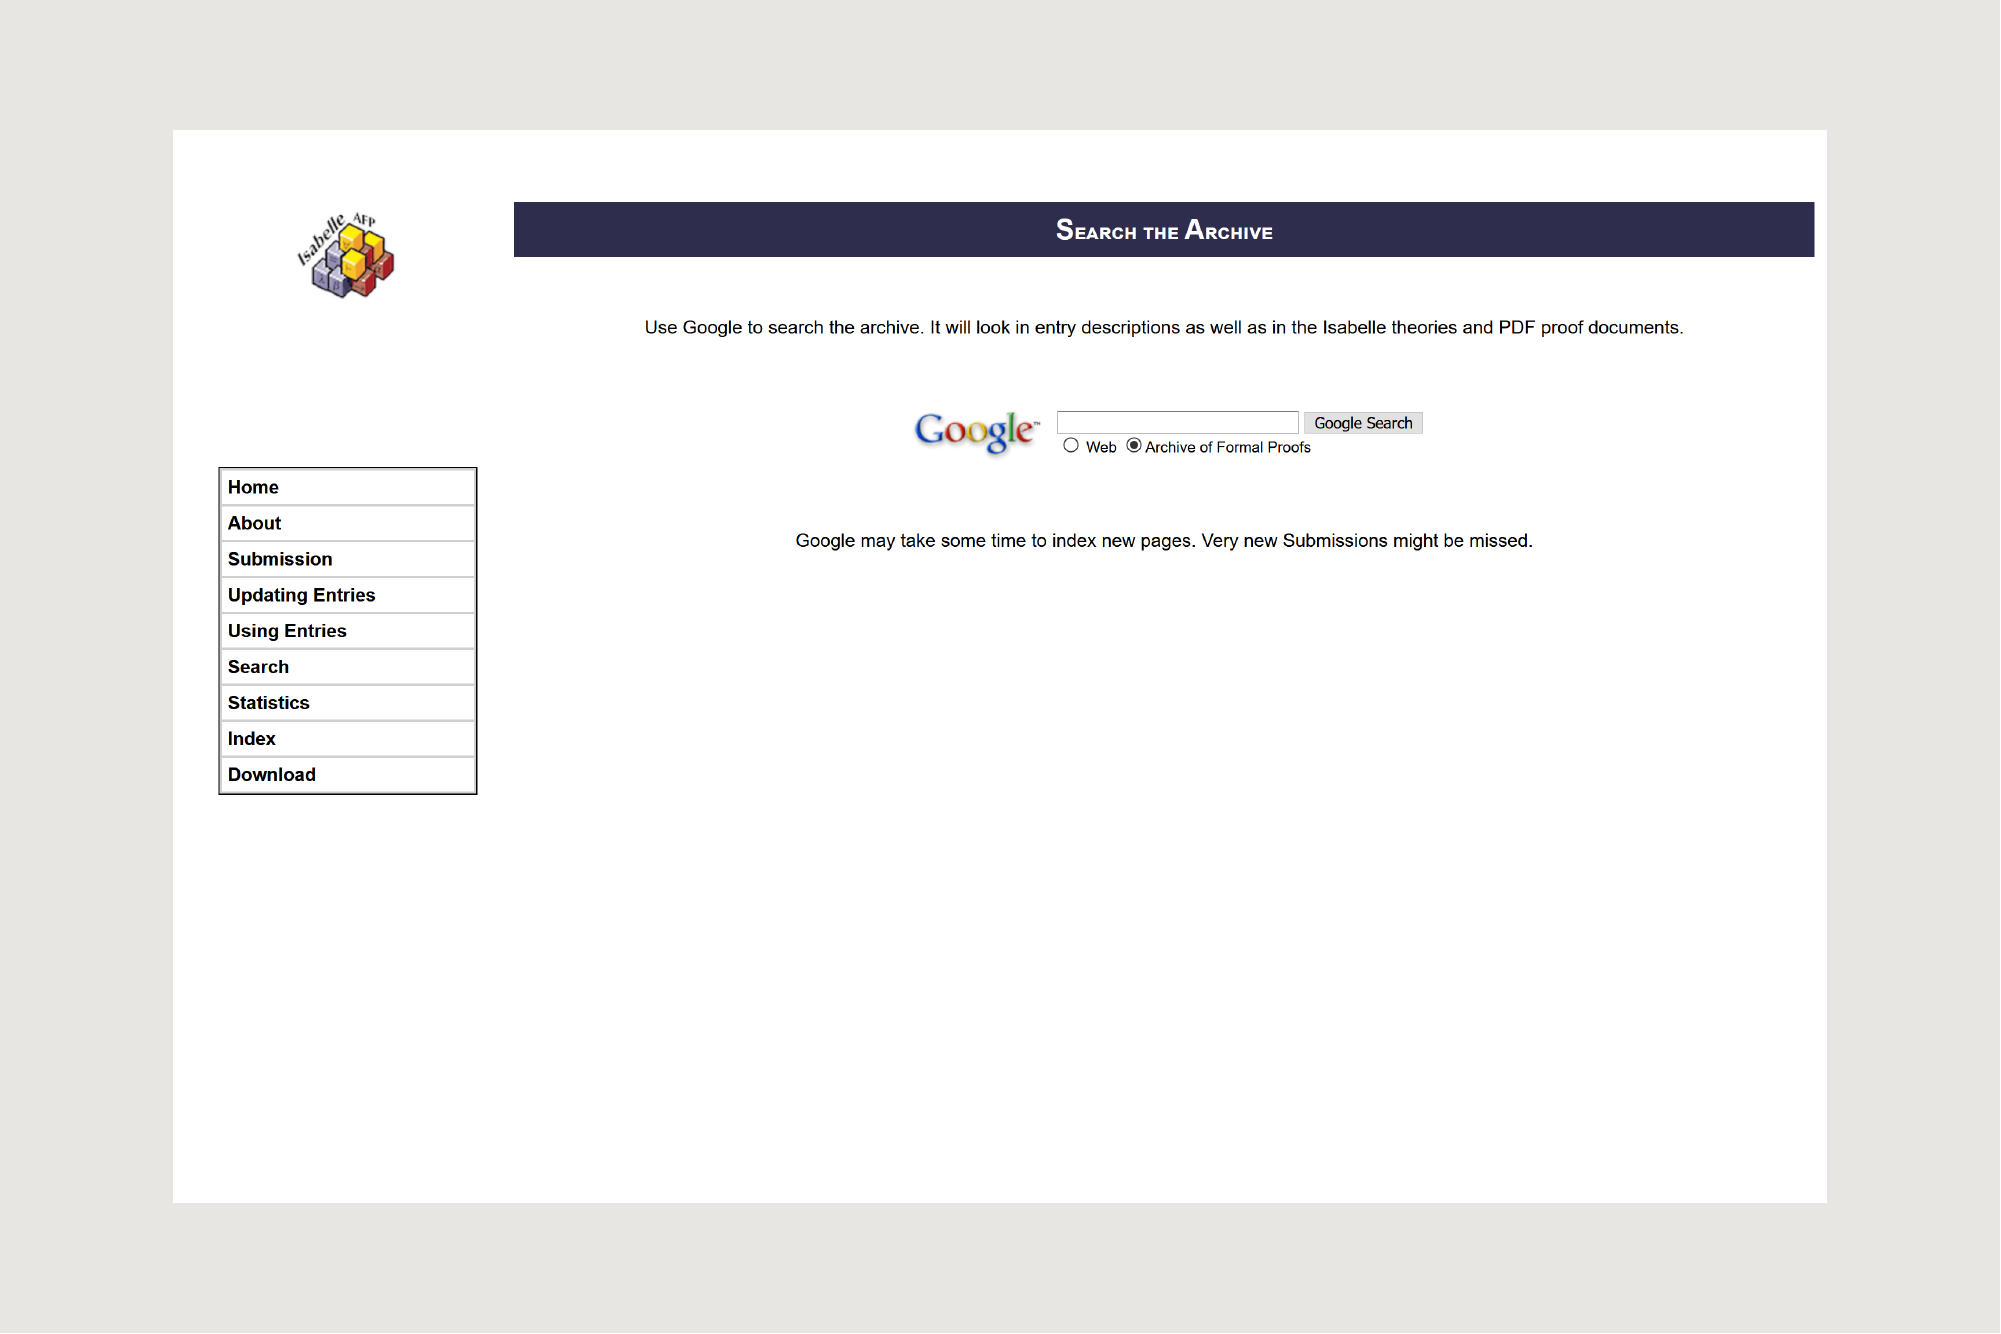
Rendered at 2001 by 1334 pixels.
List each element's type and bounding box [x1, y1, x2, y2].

picture [173, 130, 1827, 1203]
